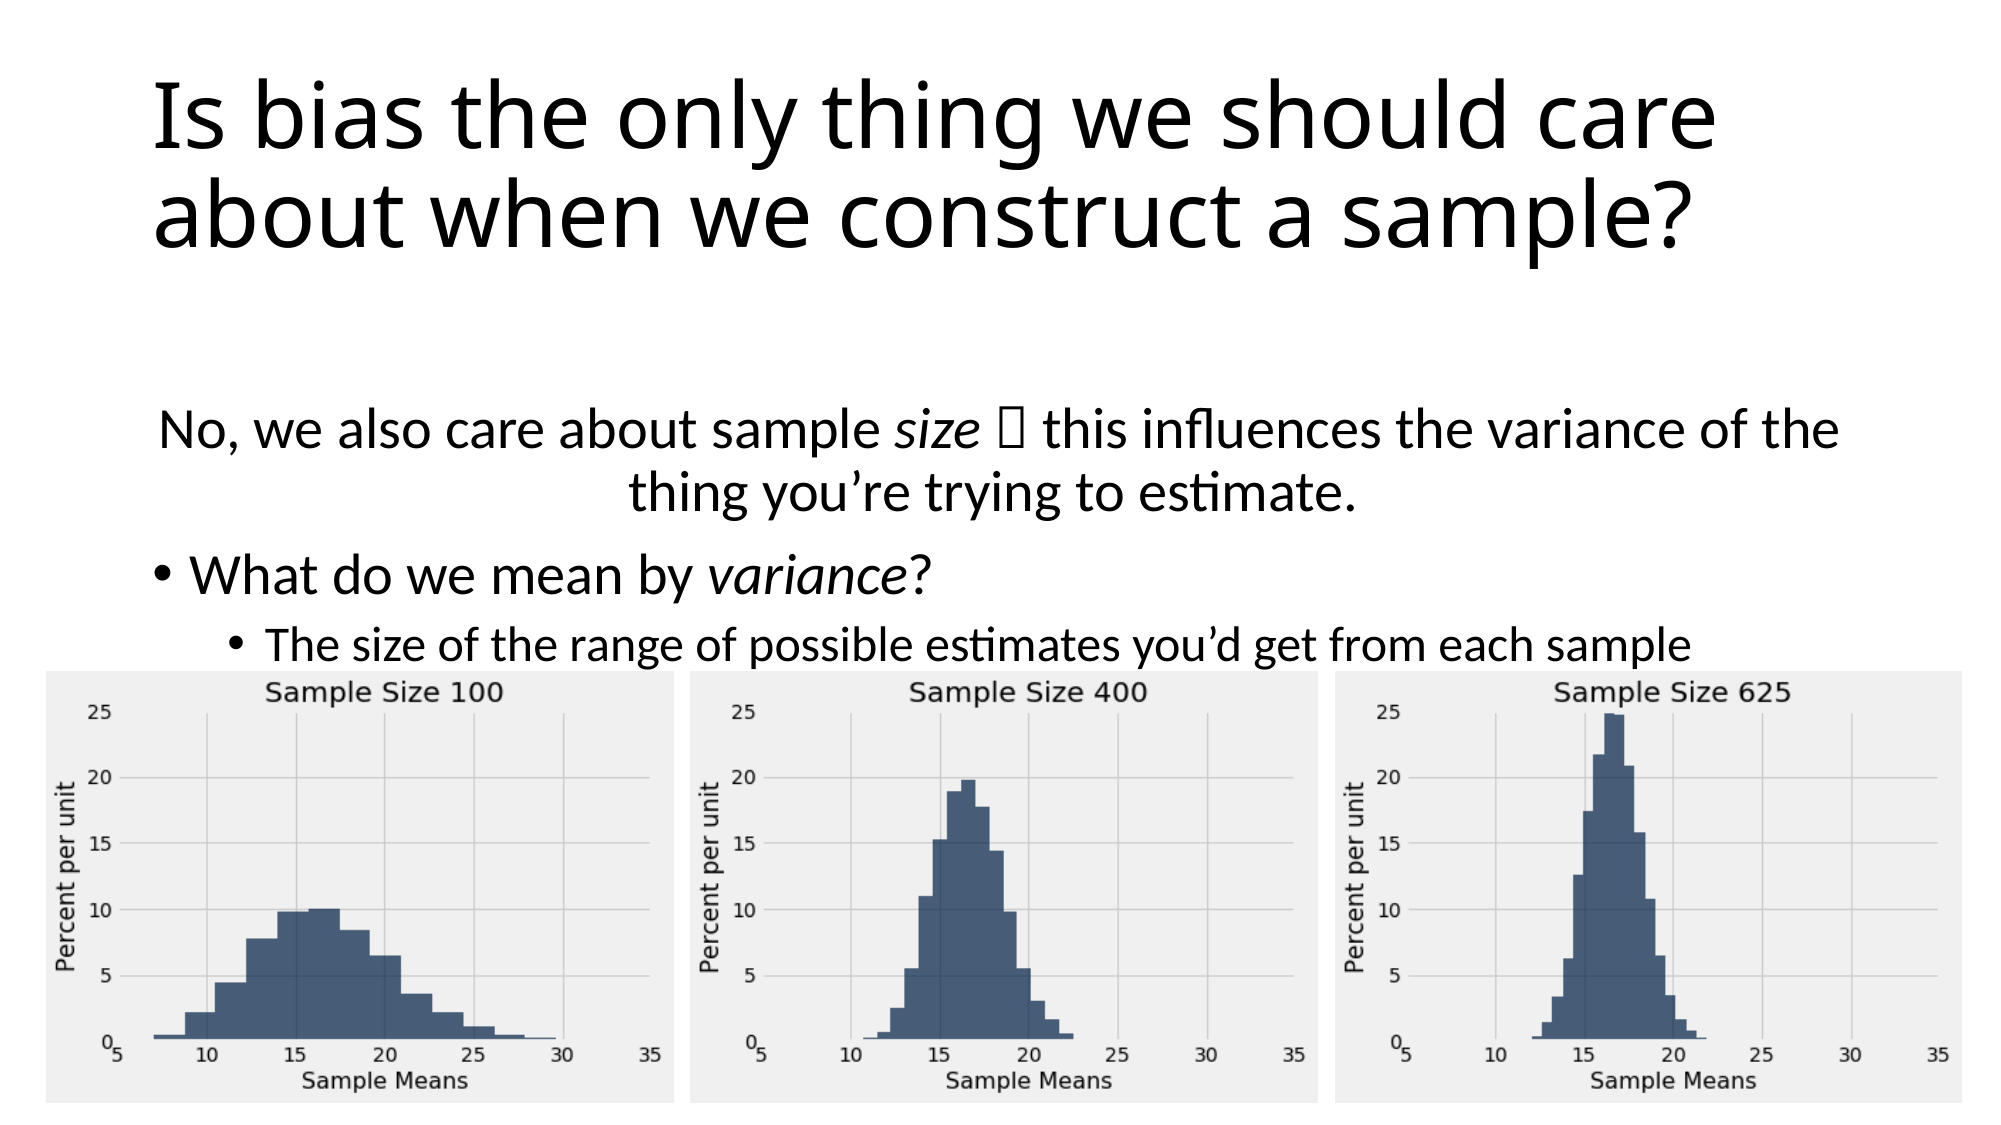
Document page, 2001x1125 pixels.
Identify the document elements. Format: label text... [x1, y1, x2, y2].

picture [690, 671, 1318, 1103]
list No, we also care about sample size  this influences the variance of the thing you’re trying to estimate. What do we mean by variance? The size of the range of possible estimates you’d get from each sample [137, 299, 1863, 1014]
title Is bias the only thing we should care about when we construct a sample? [137, 59, 1863, 278]
picture [46, 671, 674, 1103]
picture [1334, 671, 1962, 1103]
